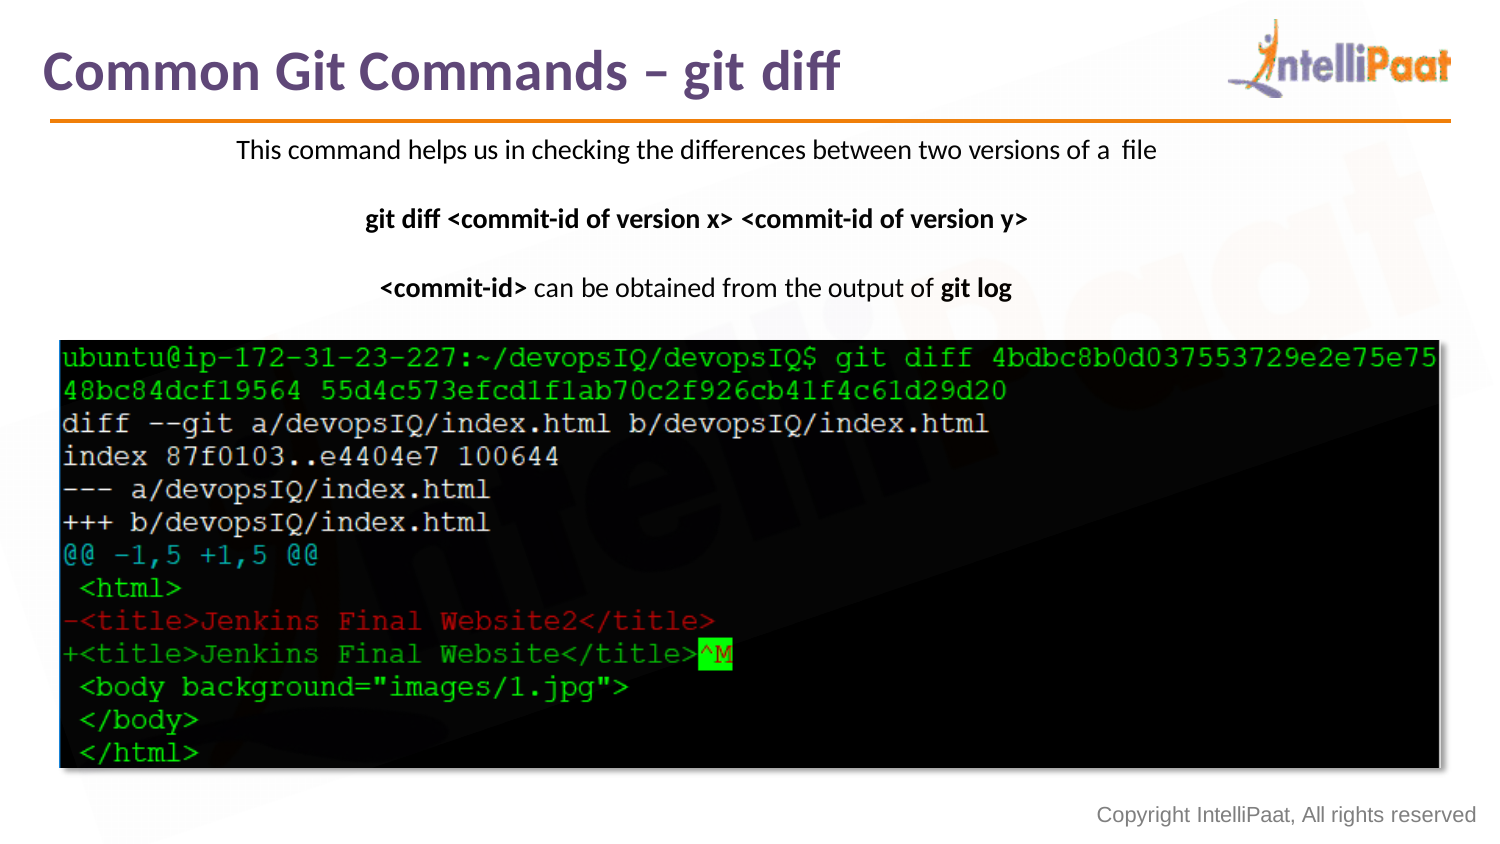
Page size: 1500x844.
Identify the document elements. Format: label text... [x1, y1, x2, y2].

text_box [0, 0, 1494, 844]
footer Copyright IntelliPaat, All rights reserved [1094, 801, 1485, 844]
